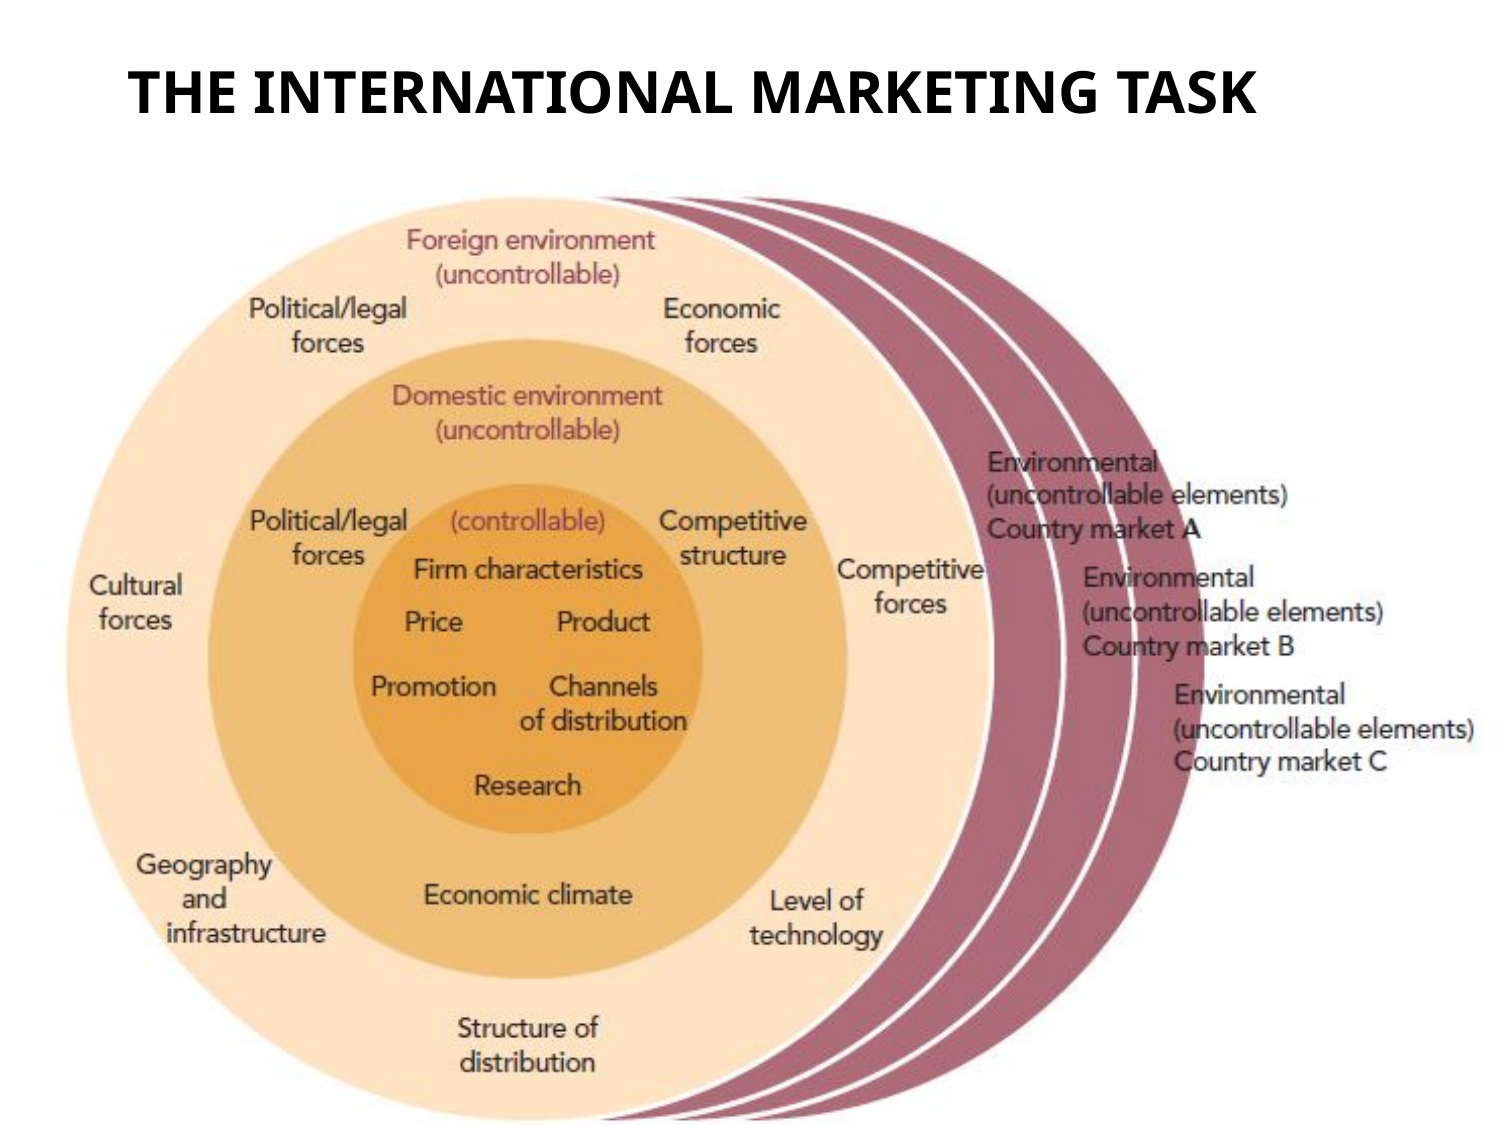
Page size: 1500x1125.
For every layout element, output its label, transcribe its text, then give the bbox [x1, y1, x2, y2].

title The International Marketing Task [112, 37, 1438, 144]
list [0, 174, 1500, 1125]
